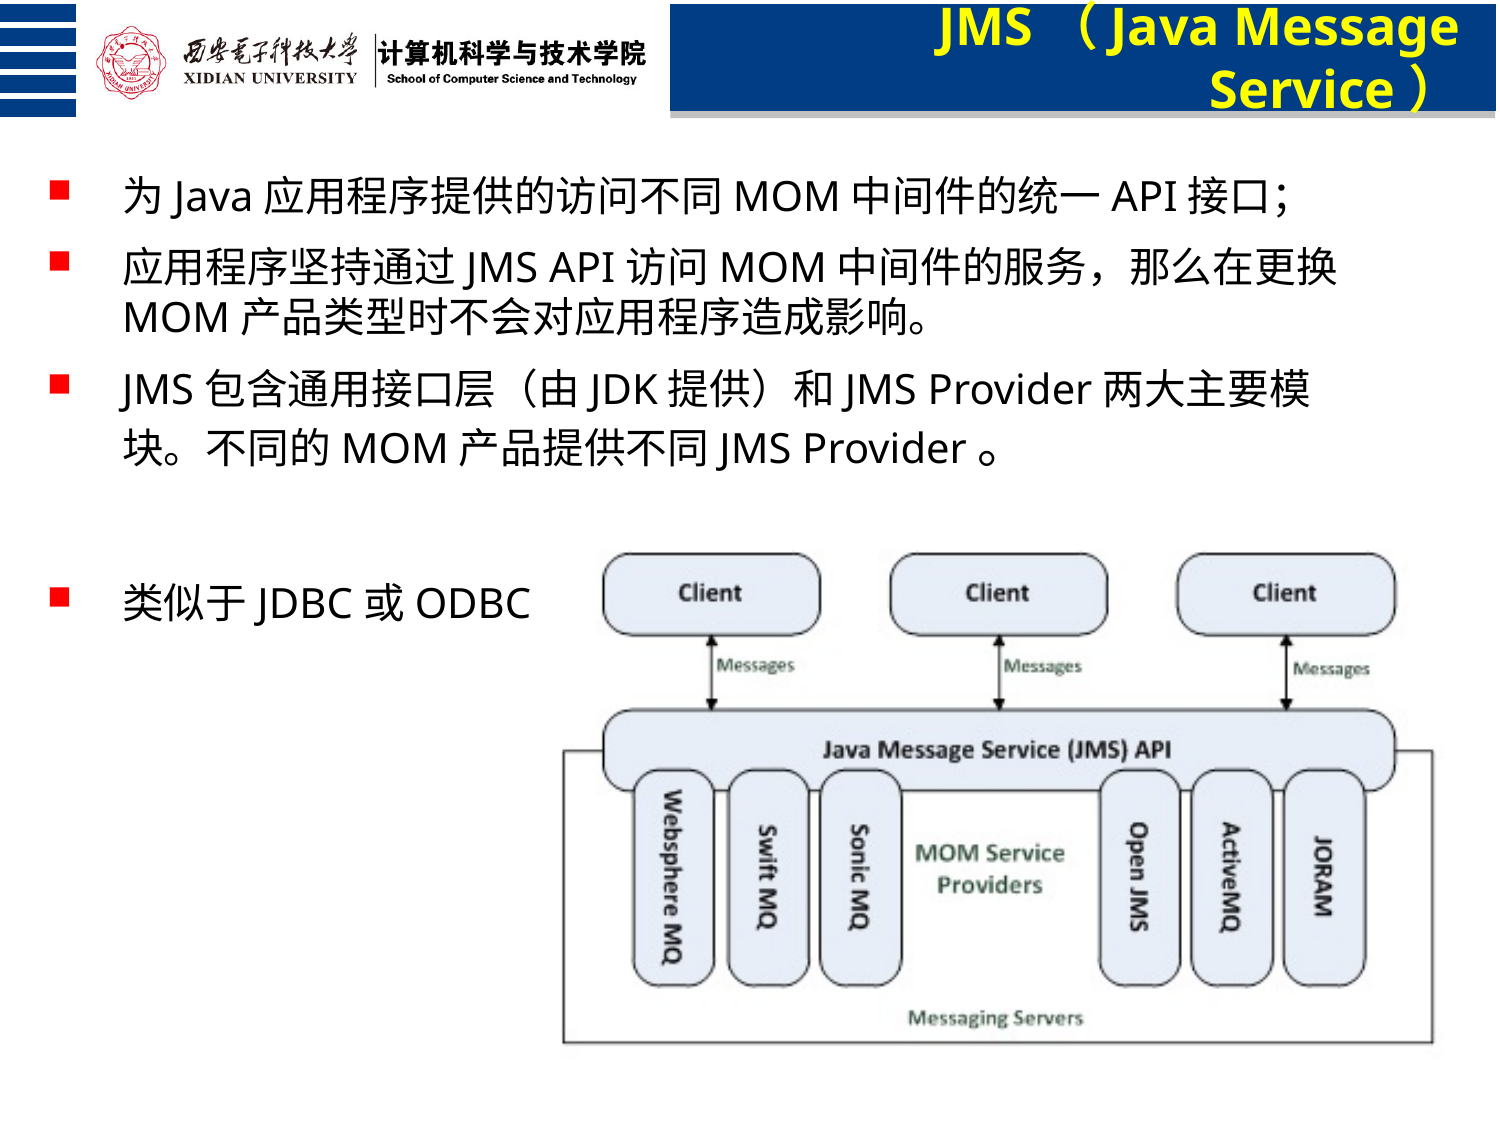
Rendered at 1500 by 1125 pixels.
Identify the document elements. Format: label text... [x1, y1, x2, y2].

text_box JMS（Java Message Service） [687, 24, 1475, 88]
list [31, 112, 1470, 926]
picture [0, 4, 1496, 117]
picture [561, 549, 1478, 1065]
text_box 为Java应用程序提供的访问不同MOM中间件的统一API接口； 应用程序坚持通过JMS API访问MOM中间件的服务，那么在更换MOM产品类型时不会对应用程序造成影响。 JMS包含通用接口层（由JDK提供）和JMS Provider两大主要模块。不同的MOM产品提供不同JMS Provider。 类似于JDBC或ODBC [32, 162, 1408, 525]
